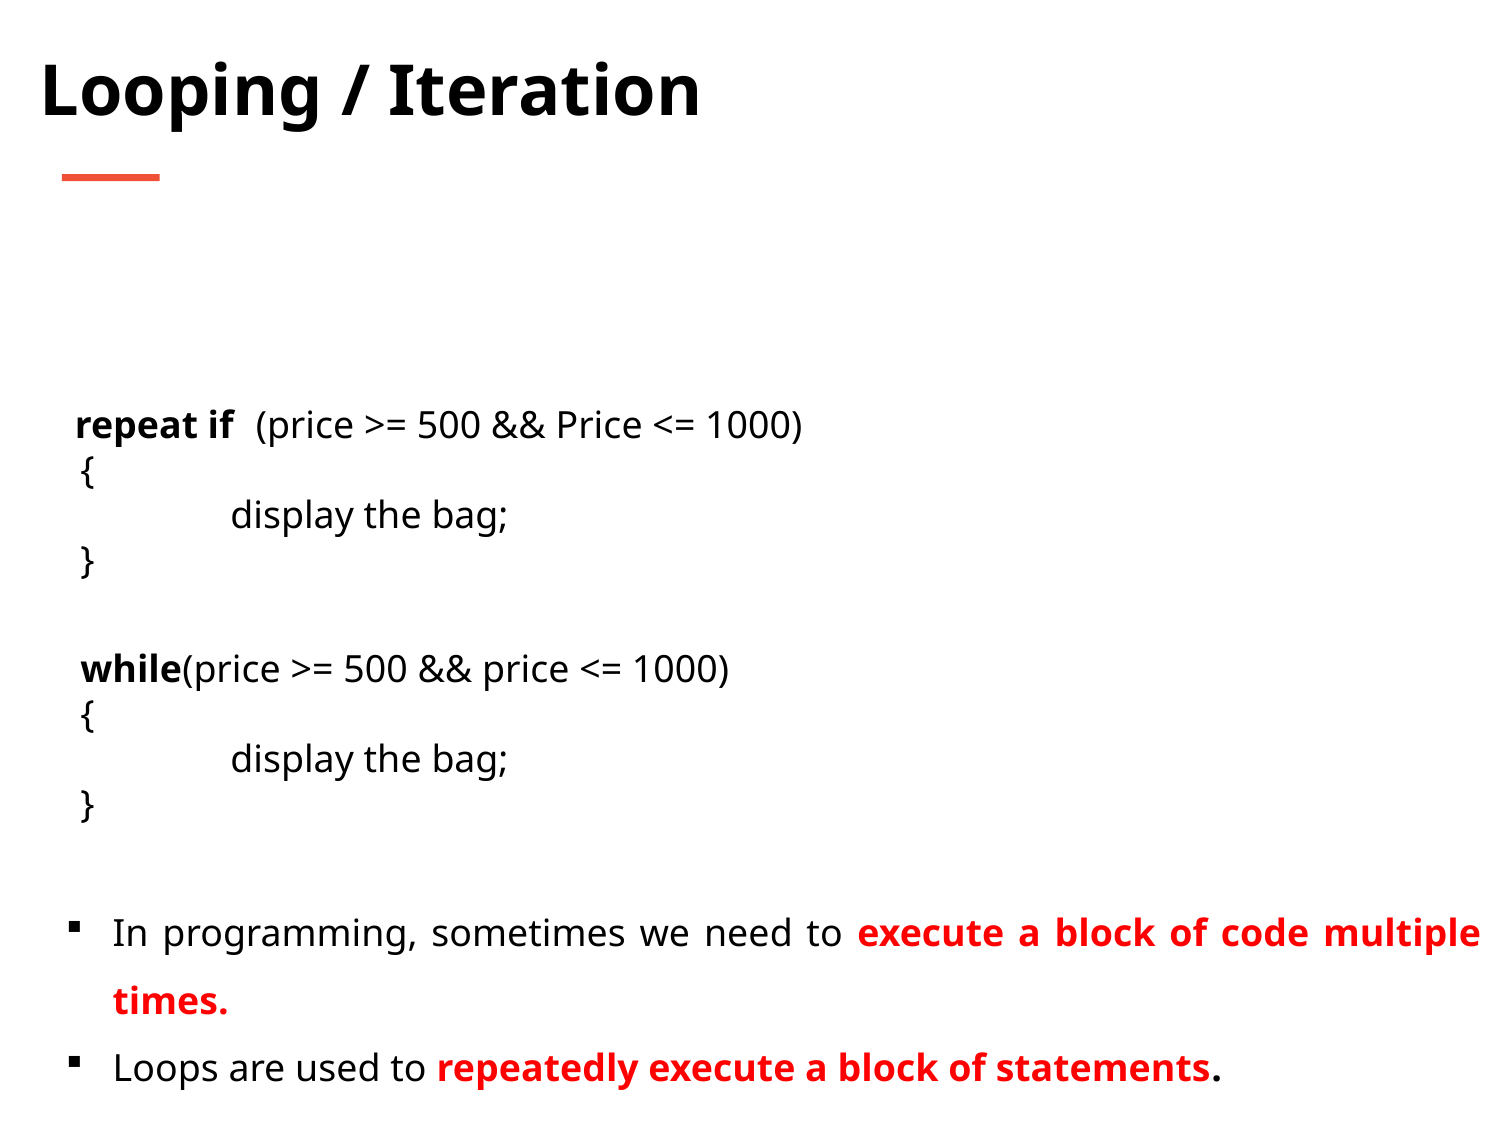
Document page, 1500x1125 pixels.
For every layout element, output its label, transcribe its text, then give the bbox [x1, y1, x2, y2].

text_box while(price >= 500 && price <= 1000) { display the bag; } [65, 637, 1052, 833]
text_box Looping / Iteration [24, 37, 1396, 138]
text_box In programming, sometimes we need to execute a block of code multiple times. Loops are used to repeatedly execute a block of statements. [51, 879, 1497, 1097]
text_box [60, 172, 162, 183]
text_box repeat if [60, 393, 249, 454]
text_box (price >= 500 && Price <= 1000) { display the bag; } [65, 393, 1052, 589]
